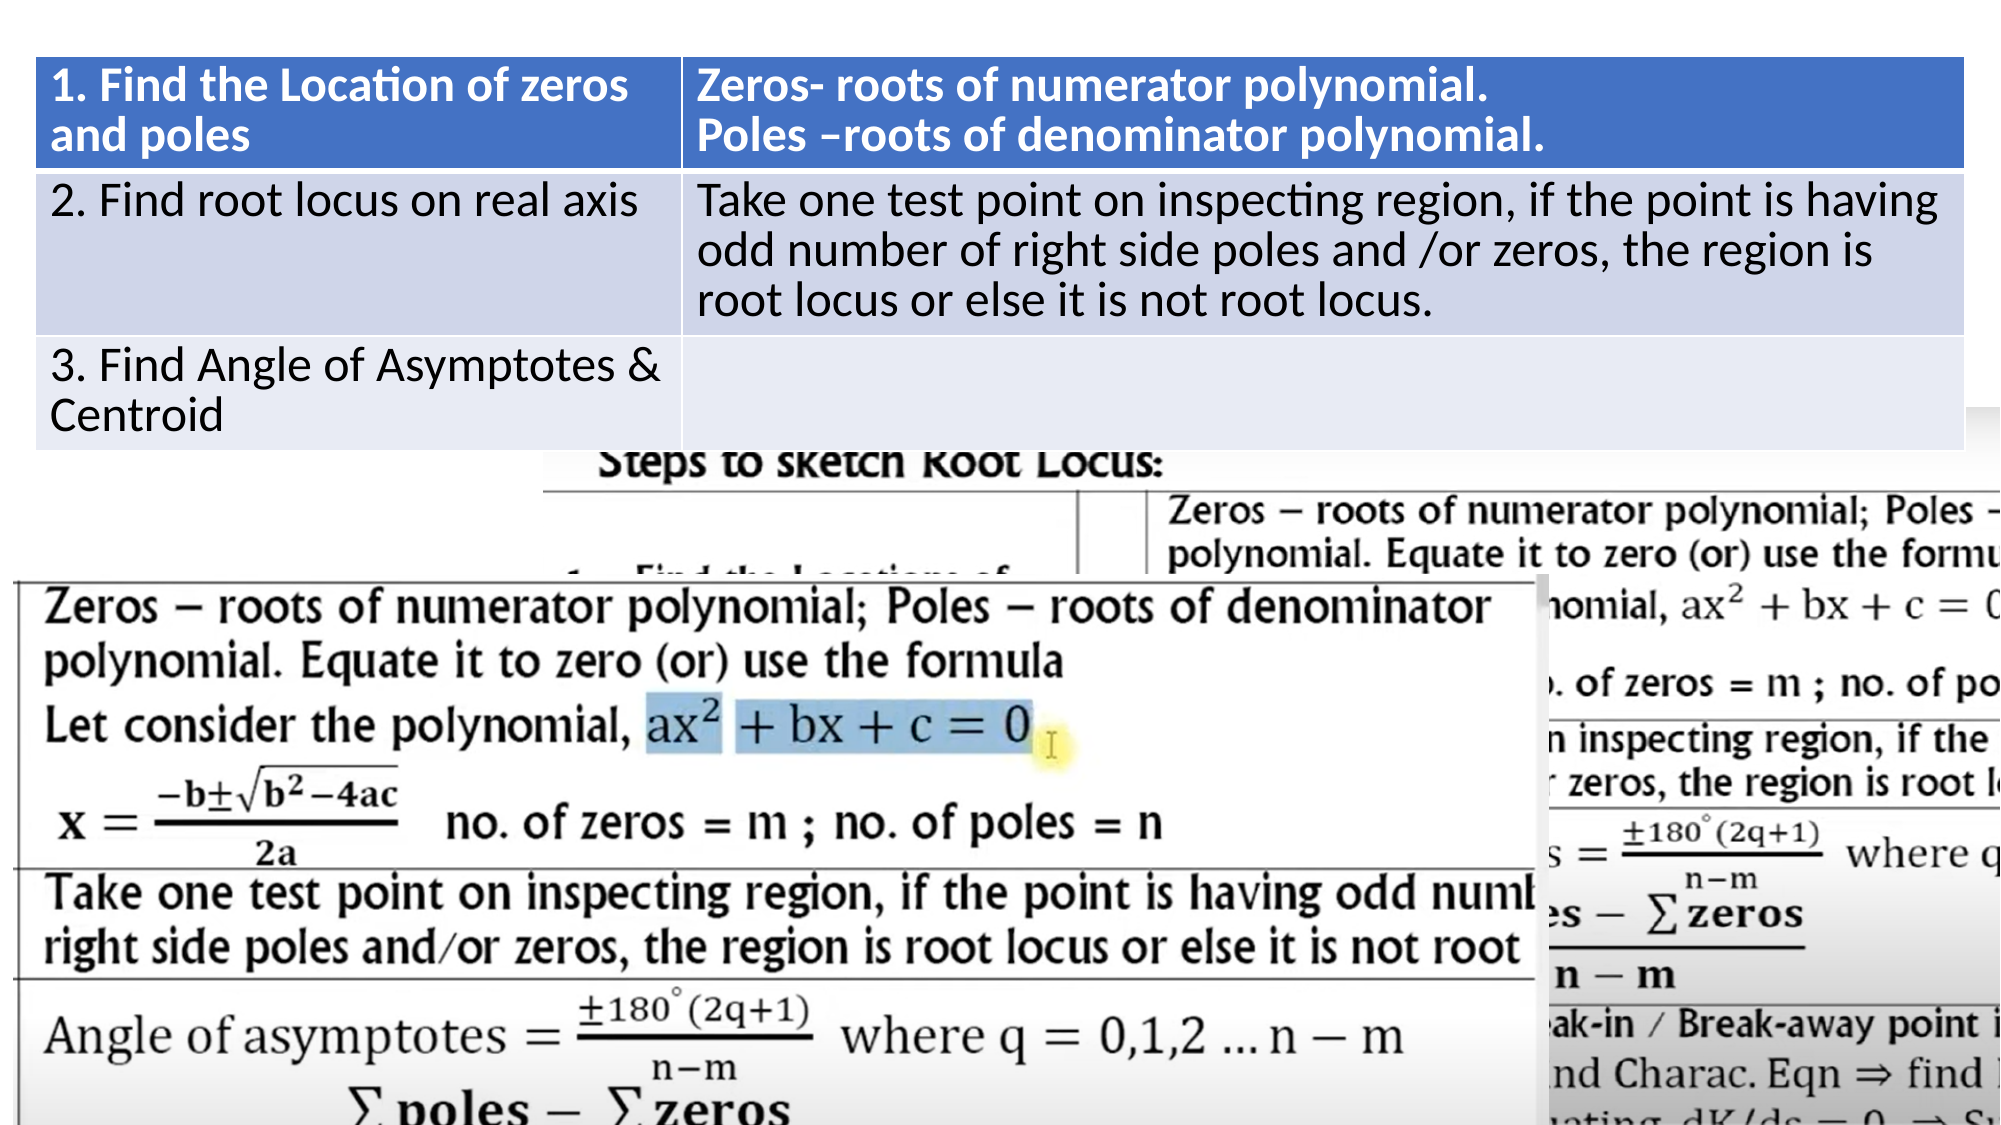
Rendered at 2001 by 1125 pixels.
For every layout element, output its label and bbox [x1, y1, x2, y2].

picture [13, 407, 2000, 1125]
